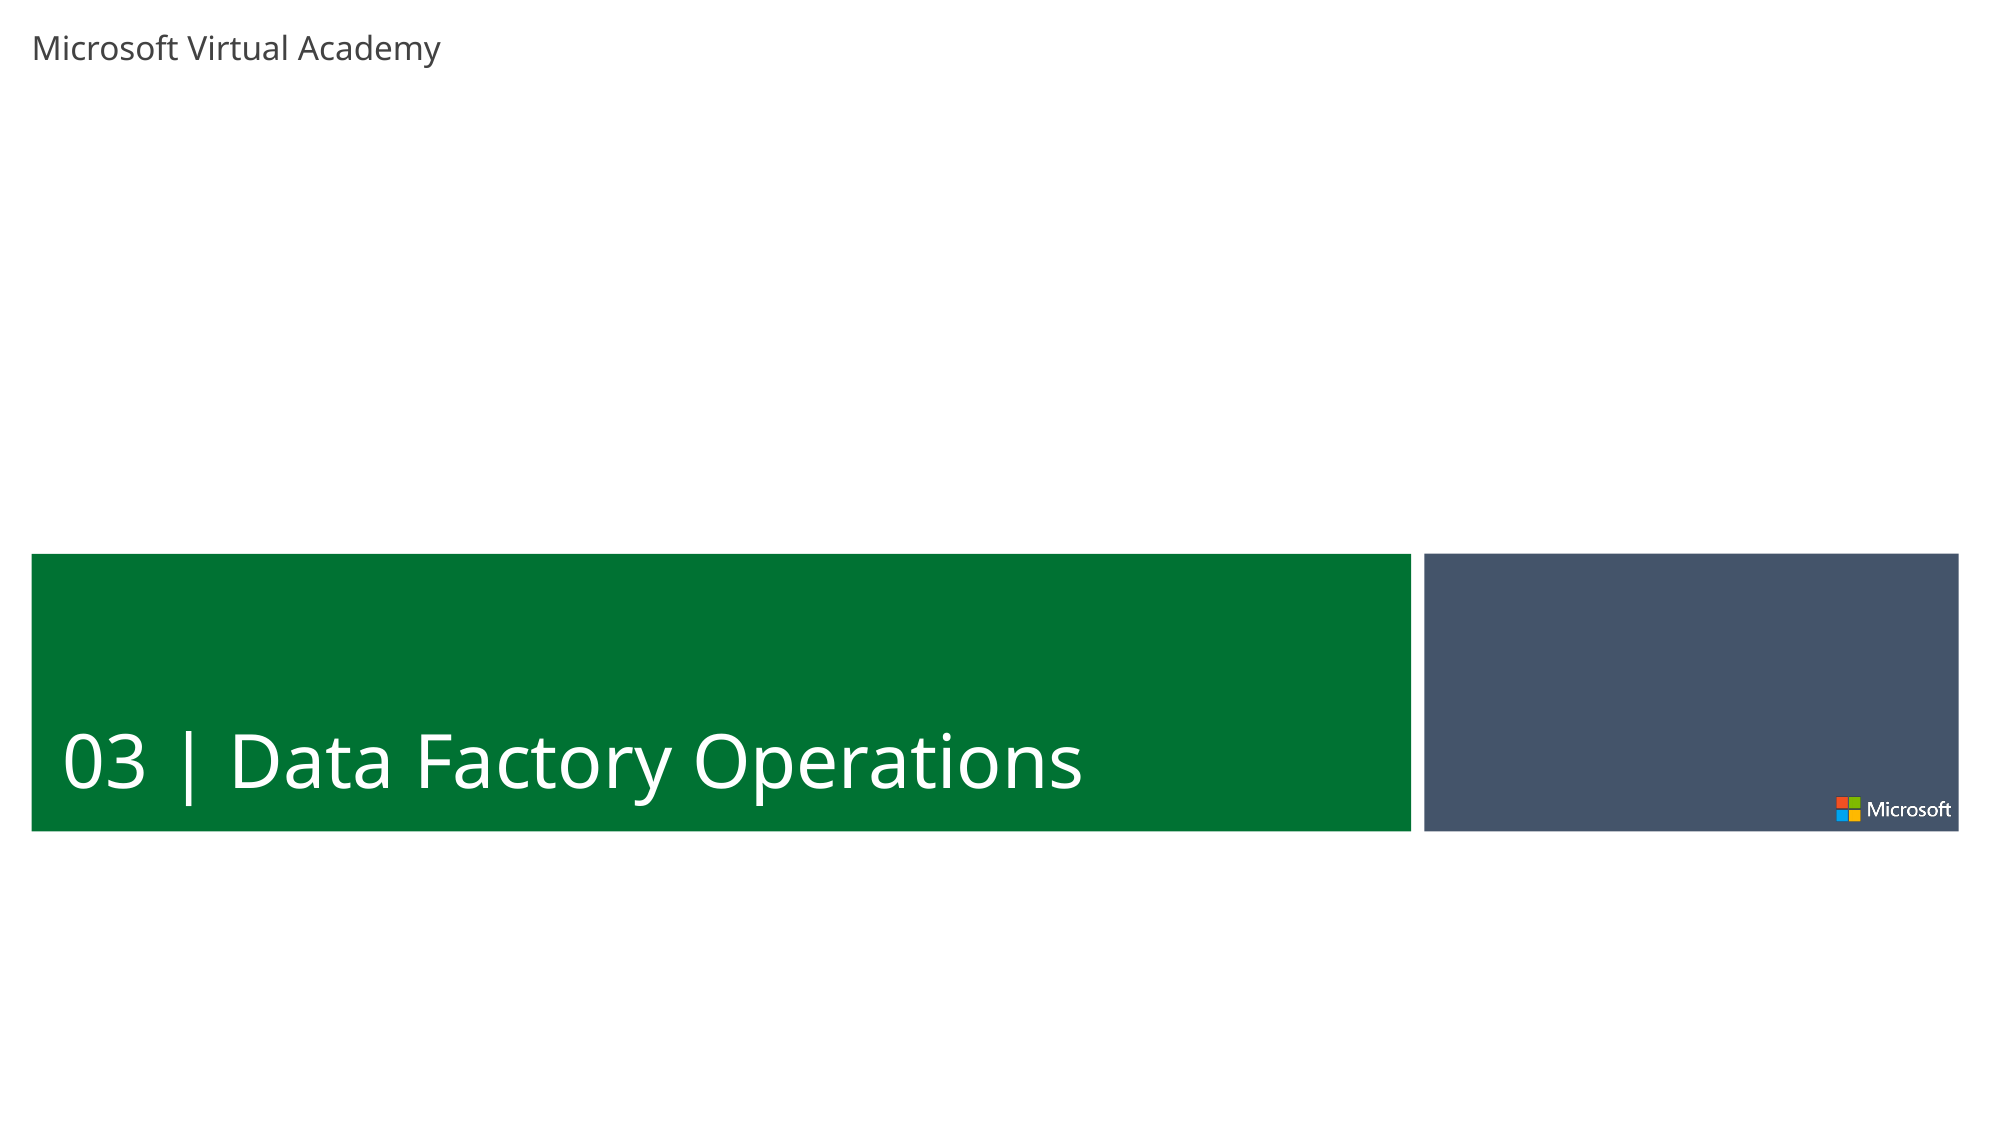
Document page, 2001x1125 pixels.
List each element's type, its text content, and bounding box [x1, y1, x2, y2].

picture [1834, 790, 1956, 827]
list 03 | Data Factory Operations [47, 568, 1396, 813]
